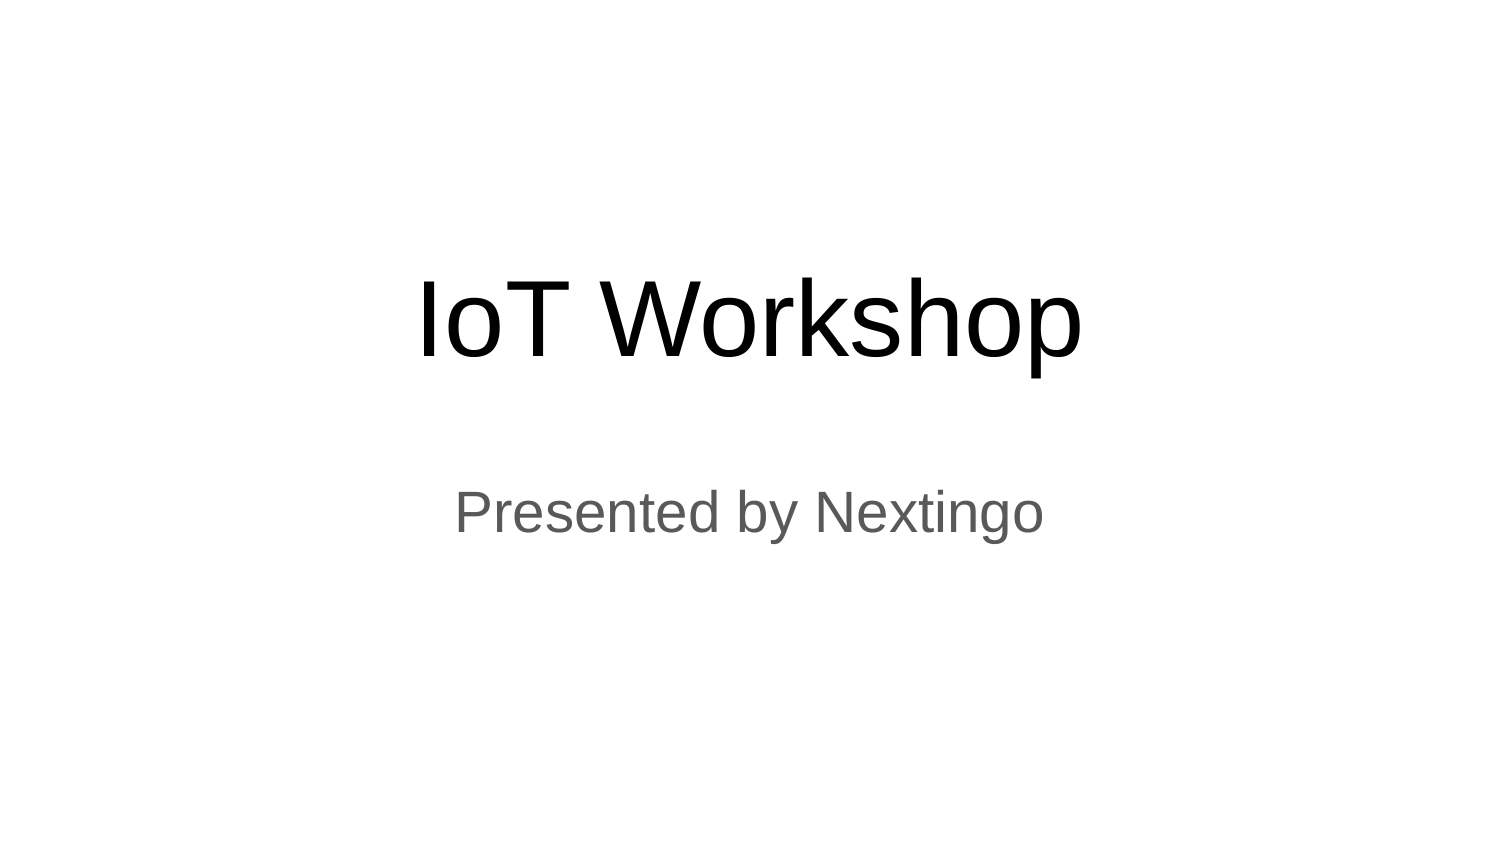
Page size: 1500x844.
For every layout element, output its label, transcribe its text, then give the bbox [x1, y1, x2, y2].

title IoT Workshop [51, 57, 1449, 395]
subtitle Presented by Nextingo [51, 464, 1449, 595]
